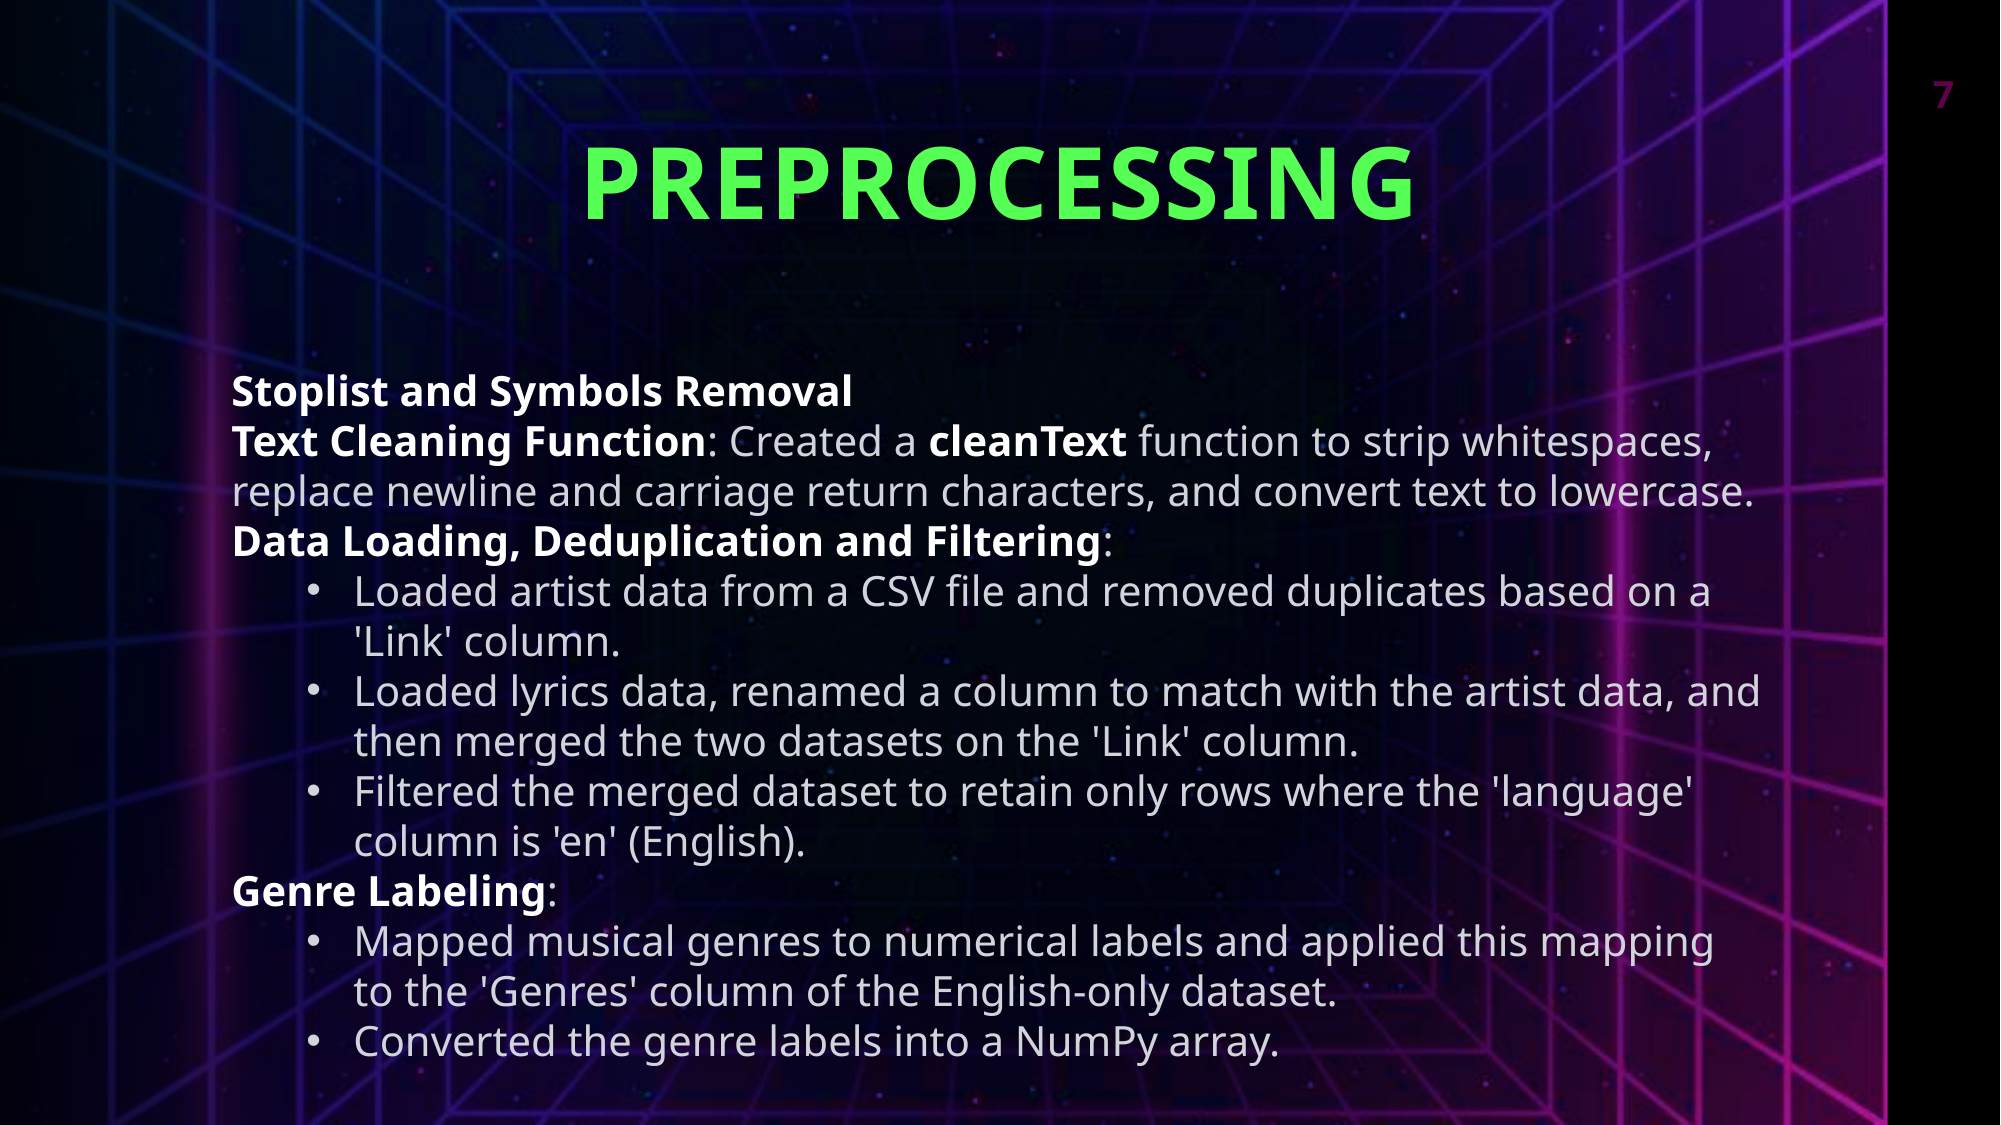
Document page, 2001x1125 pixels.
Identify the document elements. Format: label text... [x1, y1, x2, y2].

slide_number 7 [1887, 50, 2000, 143]
text_box Stoplist and Symbols Removal Text Cleaning Function: Created a cleanText function to strip whitespaces, replace newline and carriage return characters, and convert text to lowercase. Data Loading, Deduplication and Filtering: Loaded artist data from a CSV file and removed duplicates based on a 'Link' column. Loaded lyrics data, renamed a column to match with the artist data, and then merged the two datasets on the 'Link' column. Filtered the merged dataset to retain only rows where the 'language' column is 'en' (English). Genre Labeling: Mapped musical genres to numerical labels and applied this mapping to the 'Genres' column of the English-only dataset. Converted the genre labels into a NumPy array. [216, 357, 1782, 1125]
picture [33, 0, 1887, 1125]
title PreProcessing [174, 67, 1825, 308]
